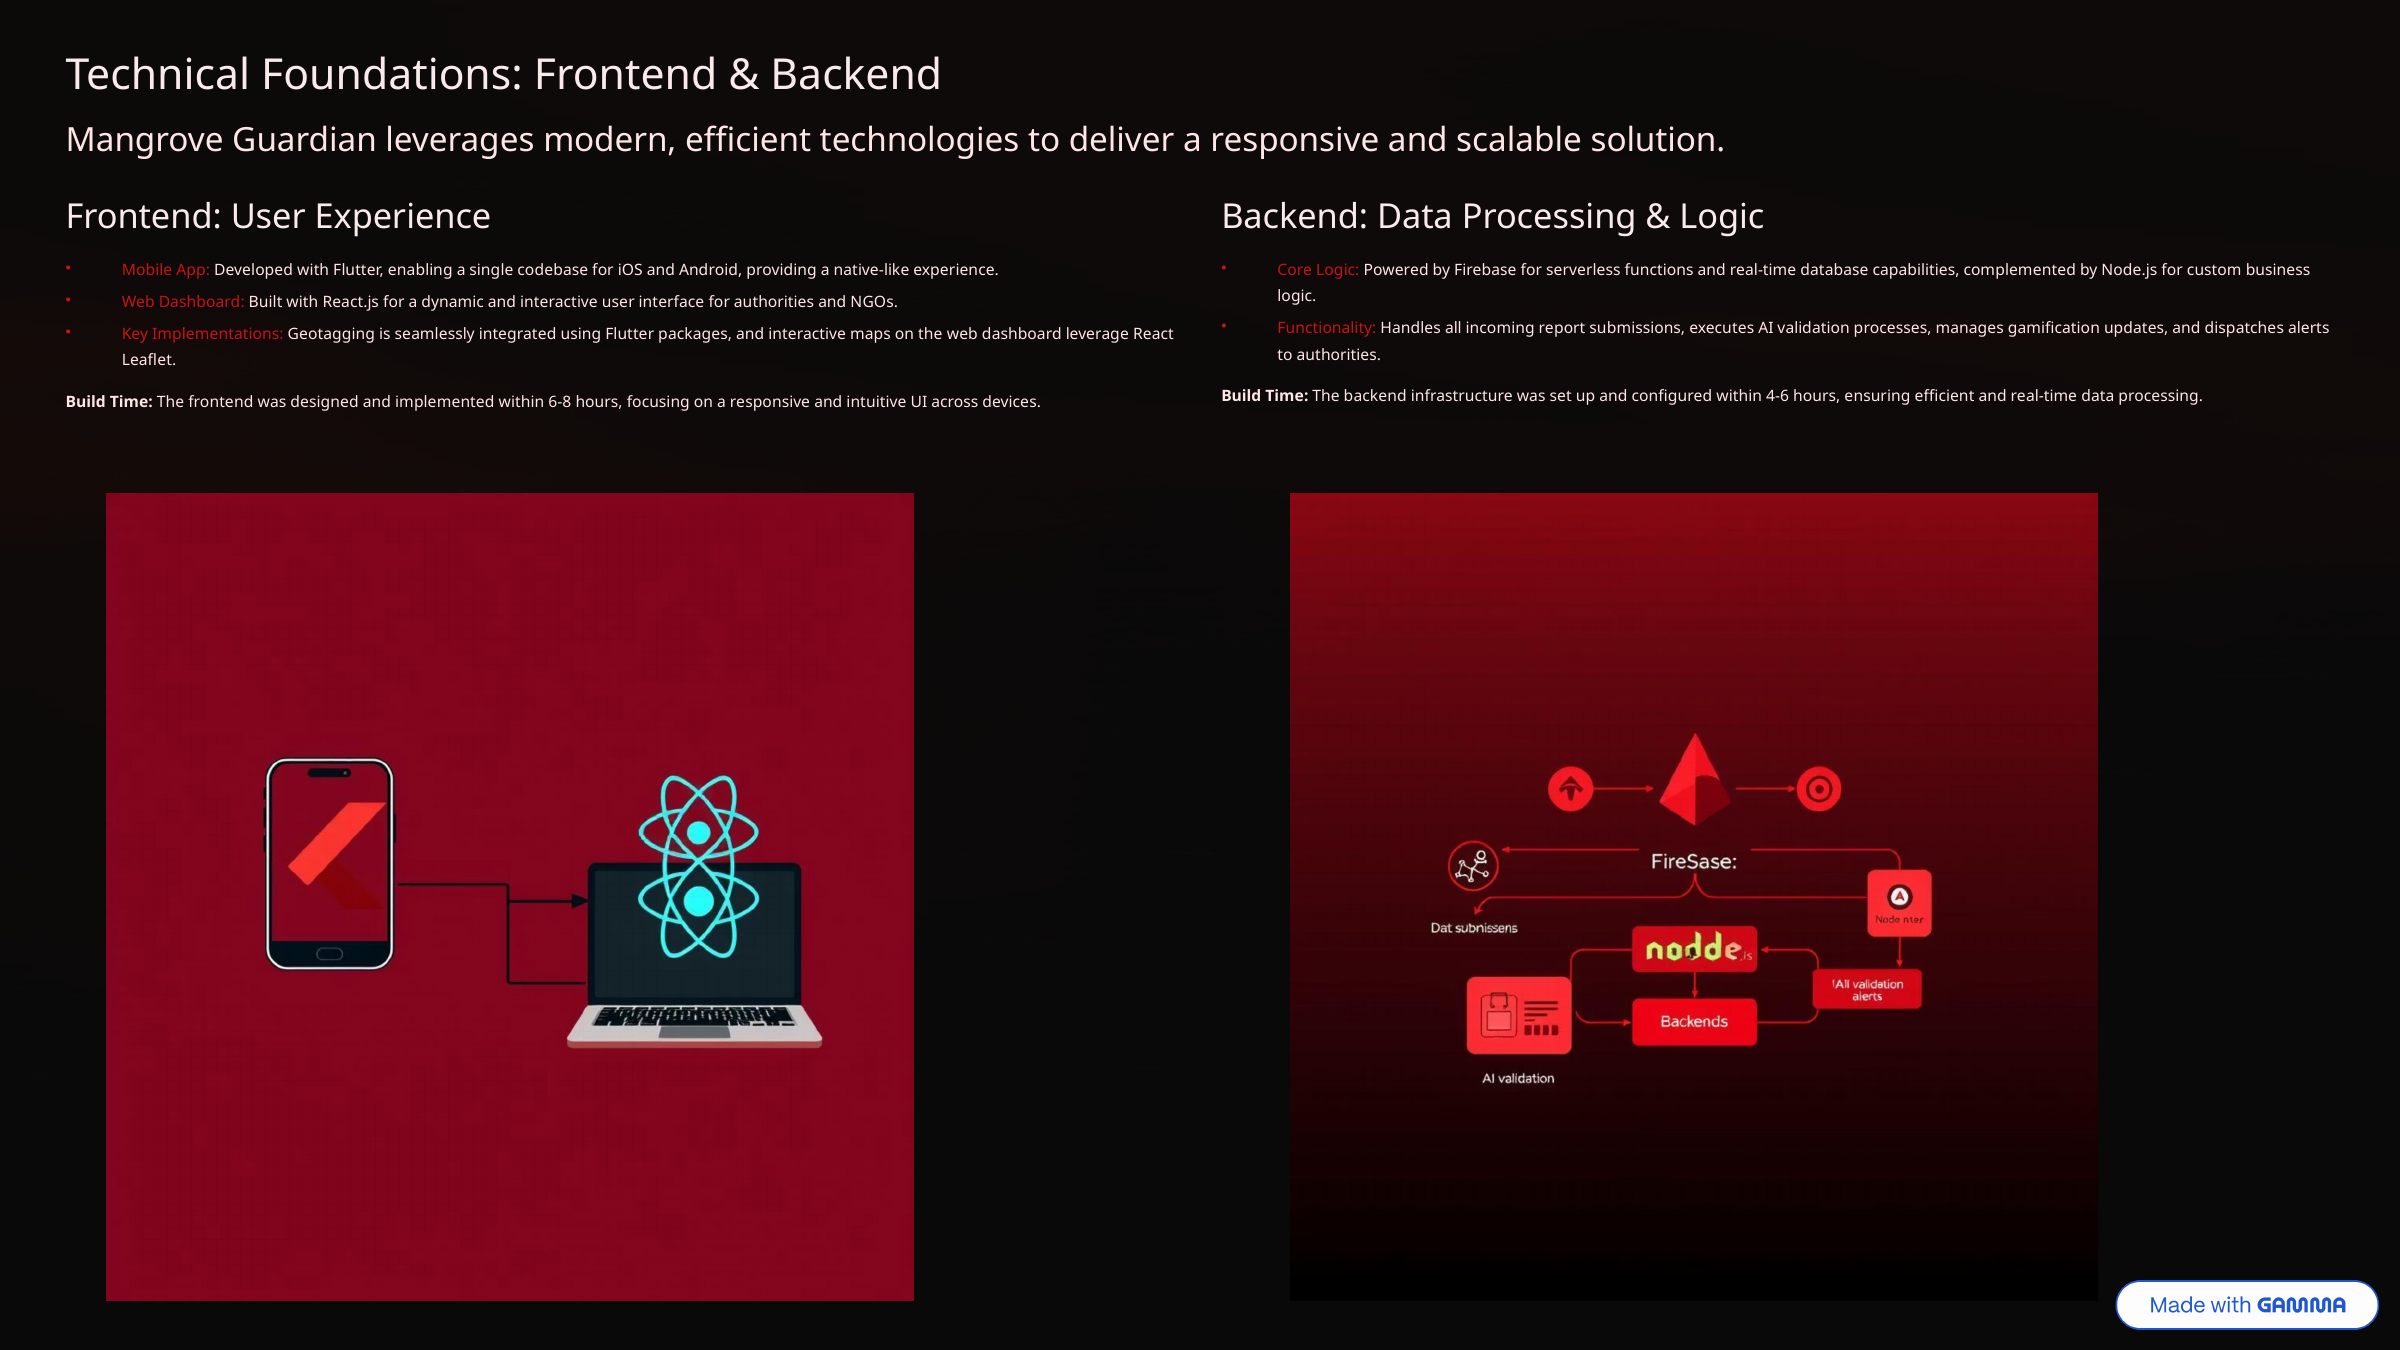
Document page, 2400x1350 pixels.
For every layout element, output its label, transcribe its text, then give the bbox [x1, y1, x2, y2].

picture [2106, 1271, 2389, 1339]
text_box Mangrove Guardian leverages modern, efficient technologies to deliver a responsive and scalable solution. [65, 131, 2335, 176]
text_box Mobile App: Developed with Flutter, enabling a single codebase for iOS and Android, providing a native-like experience. [65, 252, 1180, 280]
text_box Backend: Data Processing & Logic [1221, 193, 1914, 237]
text_box Frontend: User Experience [65, 193, 616, 237]
text_box Web Dashboard: Built with React.js for a dynamic and interactive user interface for authorities and NGOs. [65, 284, 1180, 312]
text_box Build Time: The frontend was designed and implemented within 6-8 hours, focusing on a responsive and intuitive UI across devices. [65, 384, 1180, 411]
text_box Build Time: The backend infrastructure was set up and configured within 4-6 hours, ensuring efficient and real-time data processing. [1221, 378, 2336, 405]
text_box Technical Foundations: Frontend & Backend [65, 45, 1177, 100]
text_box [2116, 1279, 2374, 1335]
picture [1290, 493, 2098, 1301]
text_box Functionality: Handles all incoming report submissions, executes AI validation processes, manages gamification updates, and dispatches alerts to authorities. [1221, 311, 2336, 364]
text_box Key Implementations: Geotagging is seamlessly integrated using Flutter packages, and interactive maps on the web dashboard leverage React Leaflet. [65, 316, 1180, 370]
text_box Core Logic: Powered by Firebase for serverless functions and real-time database capabilities, complemented by Node.js for custom business logic. [1221, 252, 2336, 306]
picture [106, 493, 914, 1301]
